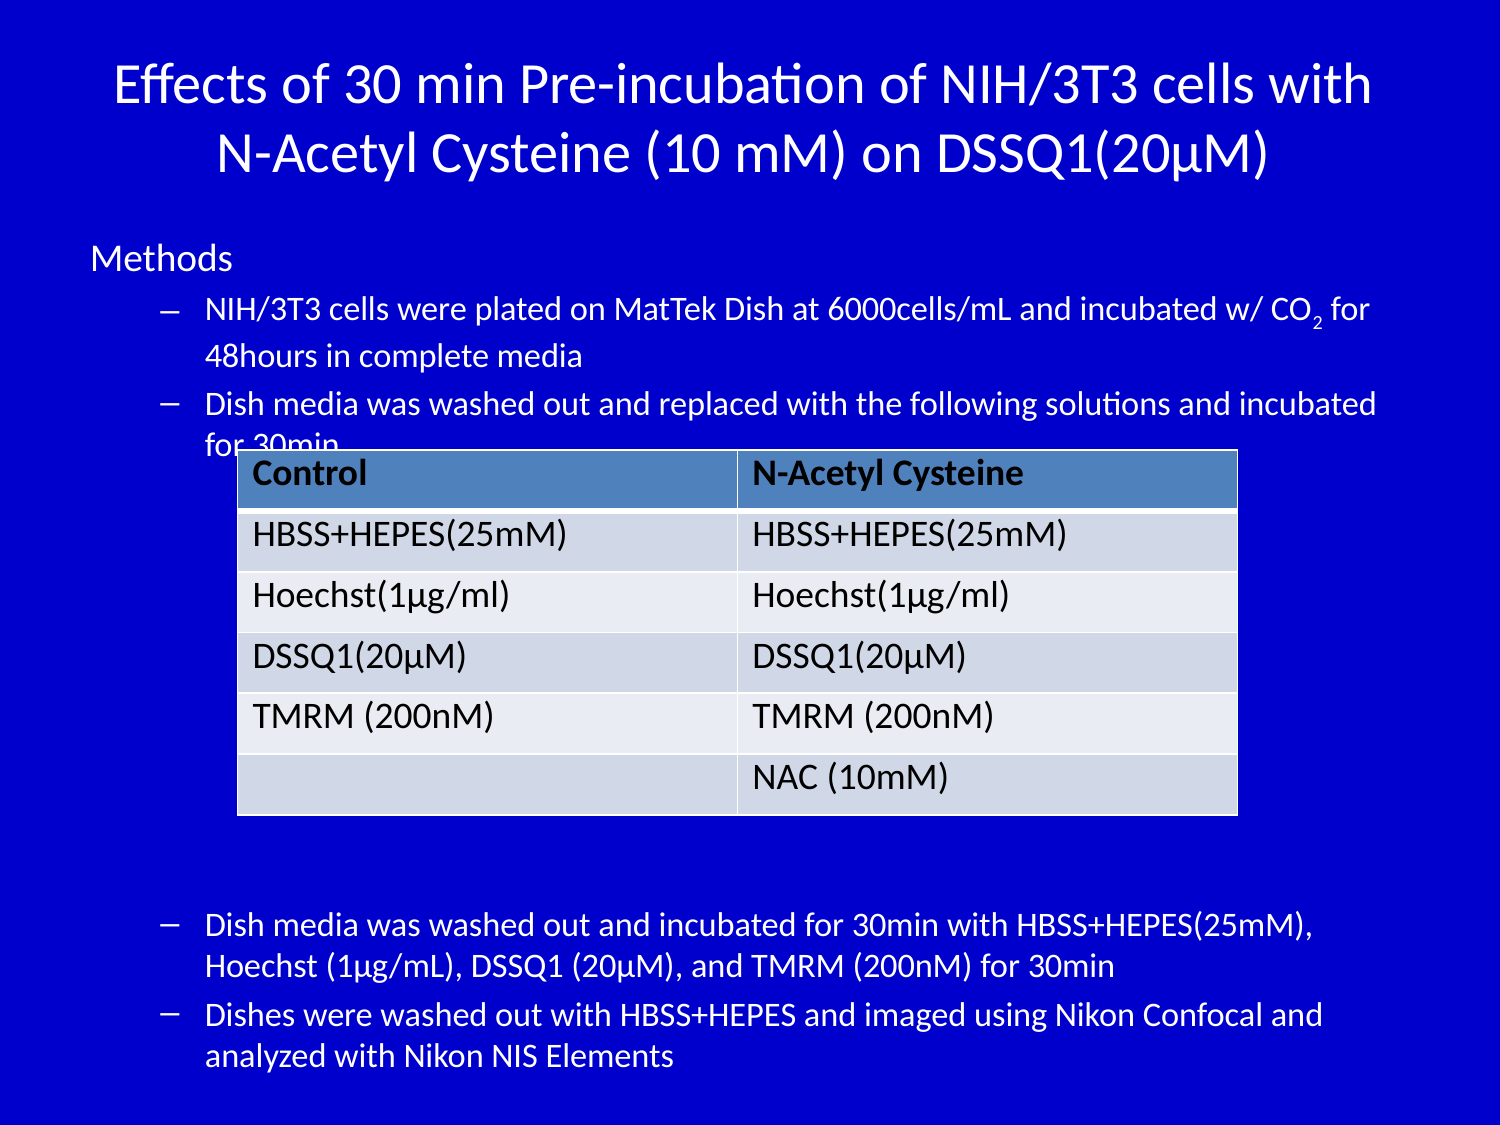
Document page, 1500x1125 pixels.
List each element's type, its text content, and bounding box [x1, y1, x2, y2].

table_header N-Acetyl Cysteine [738, 451, 1237, 508]
table_cell HBSS+HEPES(25mM) [738, 514, 1237, 571]
table_cell Hoechst(1µg/ml) [738, 573, 1237, 632]
table_cell HBSS+HEPES(25mM) [238, 514, 737, 571]
text_box Effects of 30 min Pre-incubation of NIH/3T3 cells with N-Acetyl Cysteine (10 mM) on DSSQ1(20µM) [87, 37, 1400, 224]
table_cell TMRM (200nM) [238, 694, 737, 753]
table_cell Hoechst(1µg/ml) [238, 573, 737, 632]
table_cell DSSQ1(20µM) [738, 633, 1237, 692]
table_cell [238, 755, 737, 814]
table_cell NAC (10mM) [738, 755, 1237, 814]
text_box Methods NIH/3T3 cells were plated on MatTek Dish at 6000cells/mL and incubated w/ CO2 for 48hours in complete media Dish media was washed out and replaced with the following solutions and incubated for 30min Dish media was washed out and incubated for 30min with HBSS+HEPES(25mM), Hoechst (1µg/mL), DSSQ1 (20µM), and TMRM (200nM) for 30min Dishes were washed out with HBSS+HEPES and imaged using Nikon Confocal and analyzed with Nikon NIS Elements [74, 224, 1425, 1088]
table_cell DSSQ1(20µM) [238, 633, 737, 692]
table_header Control [238, 451, 737, 508]
table_cell TMRM (200nM) [738, 694, 1237, 753]
